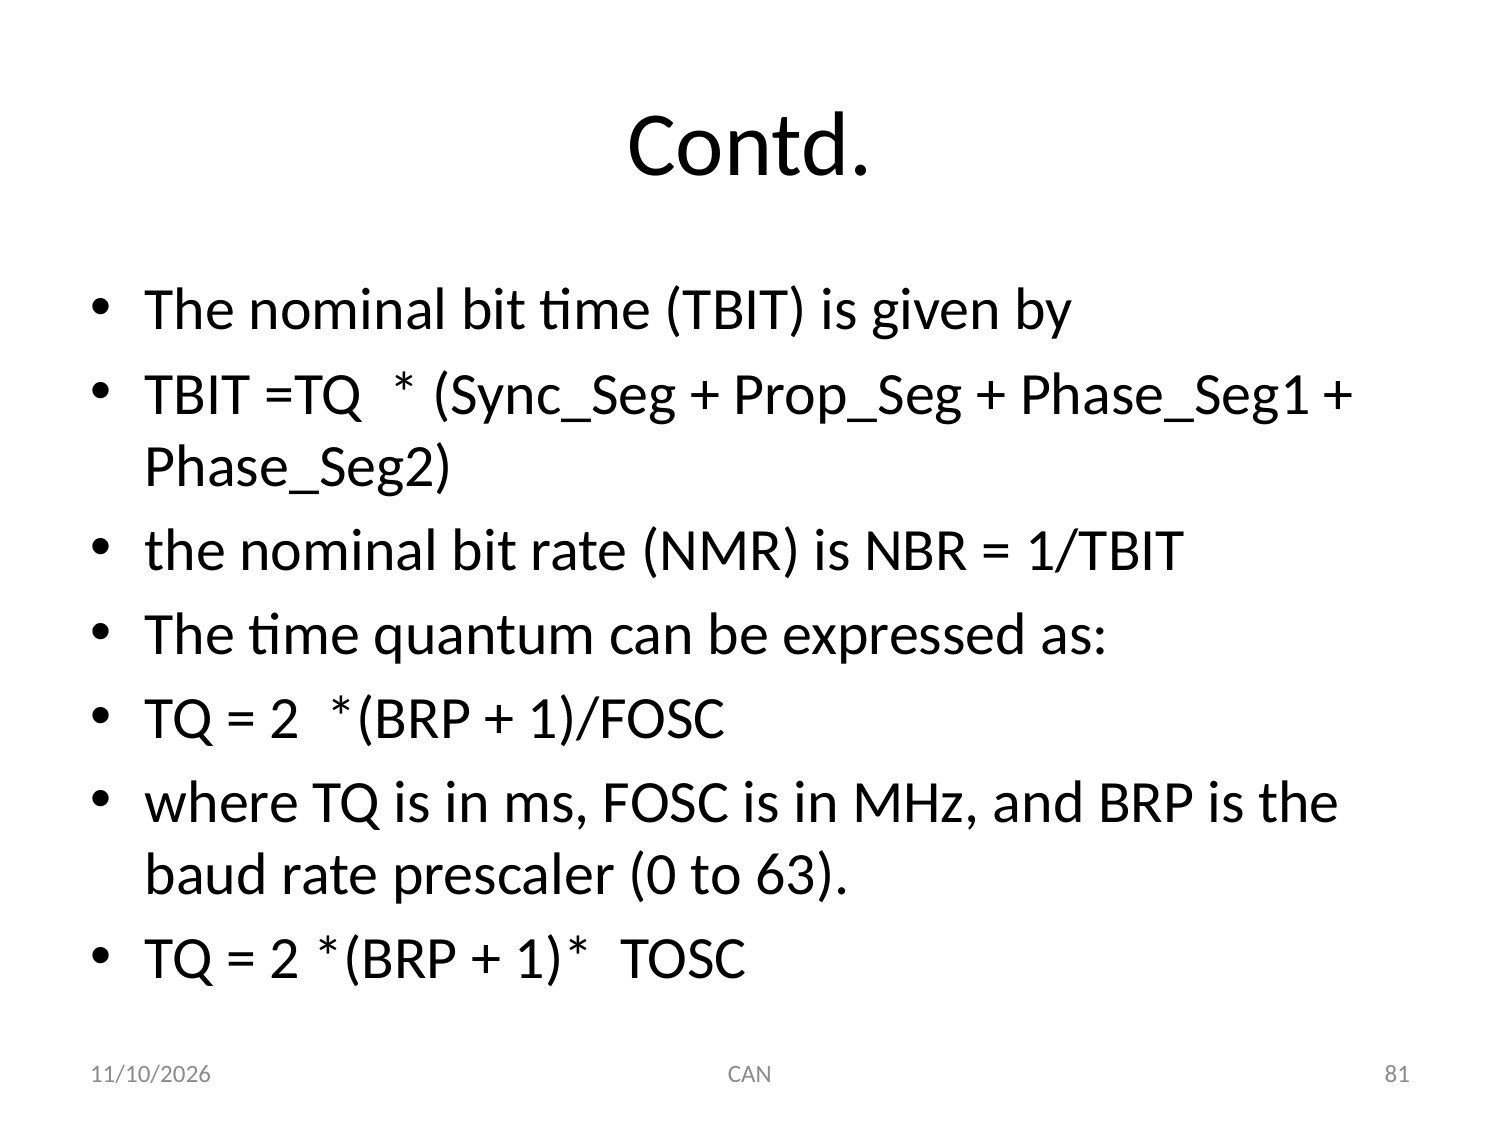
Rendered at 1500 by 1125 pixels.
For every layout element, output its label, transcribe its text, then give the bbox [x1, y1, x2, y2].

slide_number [75, 1042, 425, 1103]
title Contd. [75, 45, 1425, 233]
footer CAN [512, 1042, 988, 1103]
slide_number 81 [1074, 1042, 1425, 1103]
list The nominal bit time (TBIT) is given by TBIT =TQ * (Sync_Seg + Prop_Seg + Phase_Seg1 + Phase_Seg2) the nominal bit rate (NMR) is NBR = 1/TBIT The time quantum can be expressed as: TQ = 2 *(BRP + 1)/FOSC where TQ is in ms, FOSC is in MHz, and BRP is the baud rate prescaler (0 to 63). TQ = 2 *(BRP + 1)* TOSC [75, 262, 1425, 1005]
